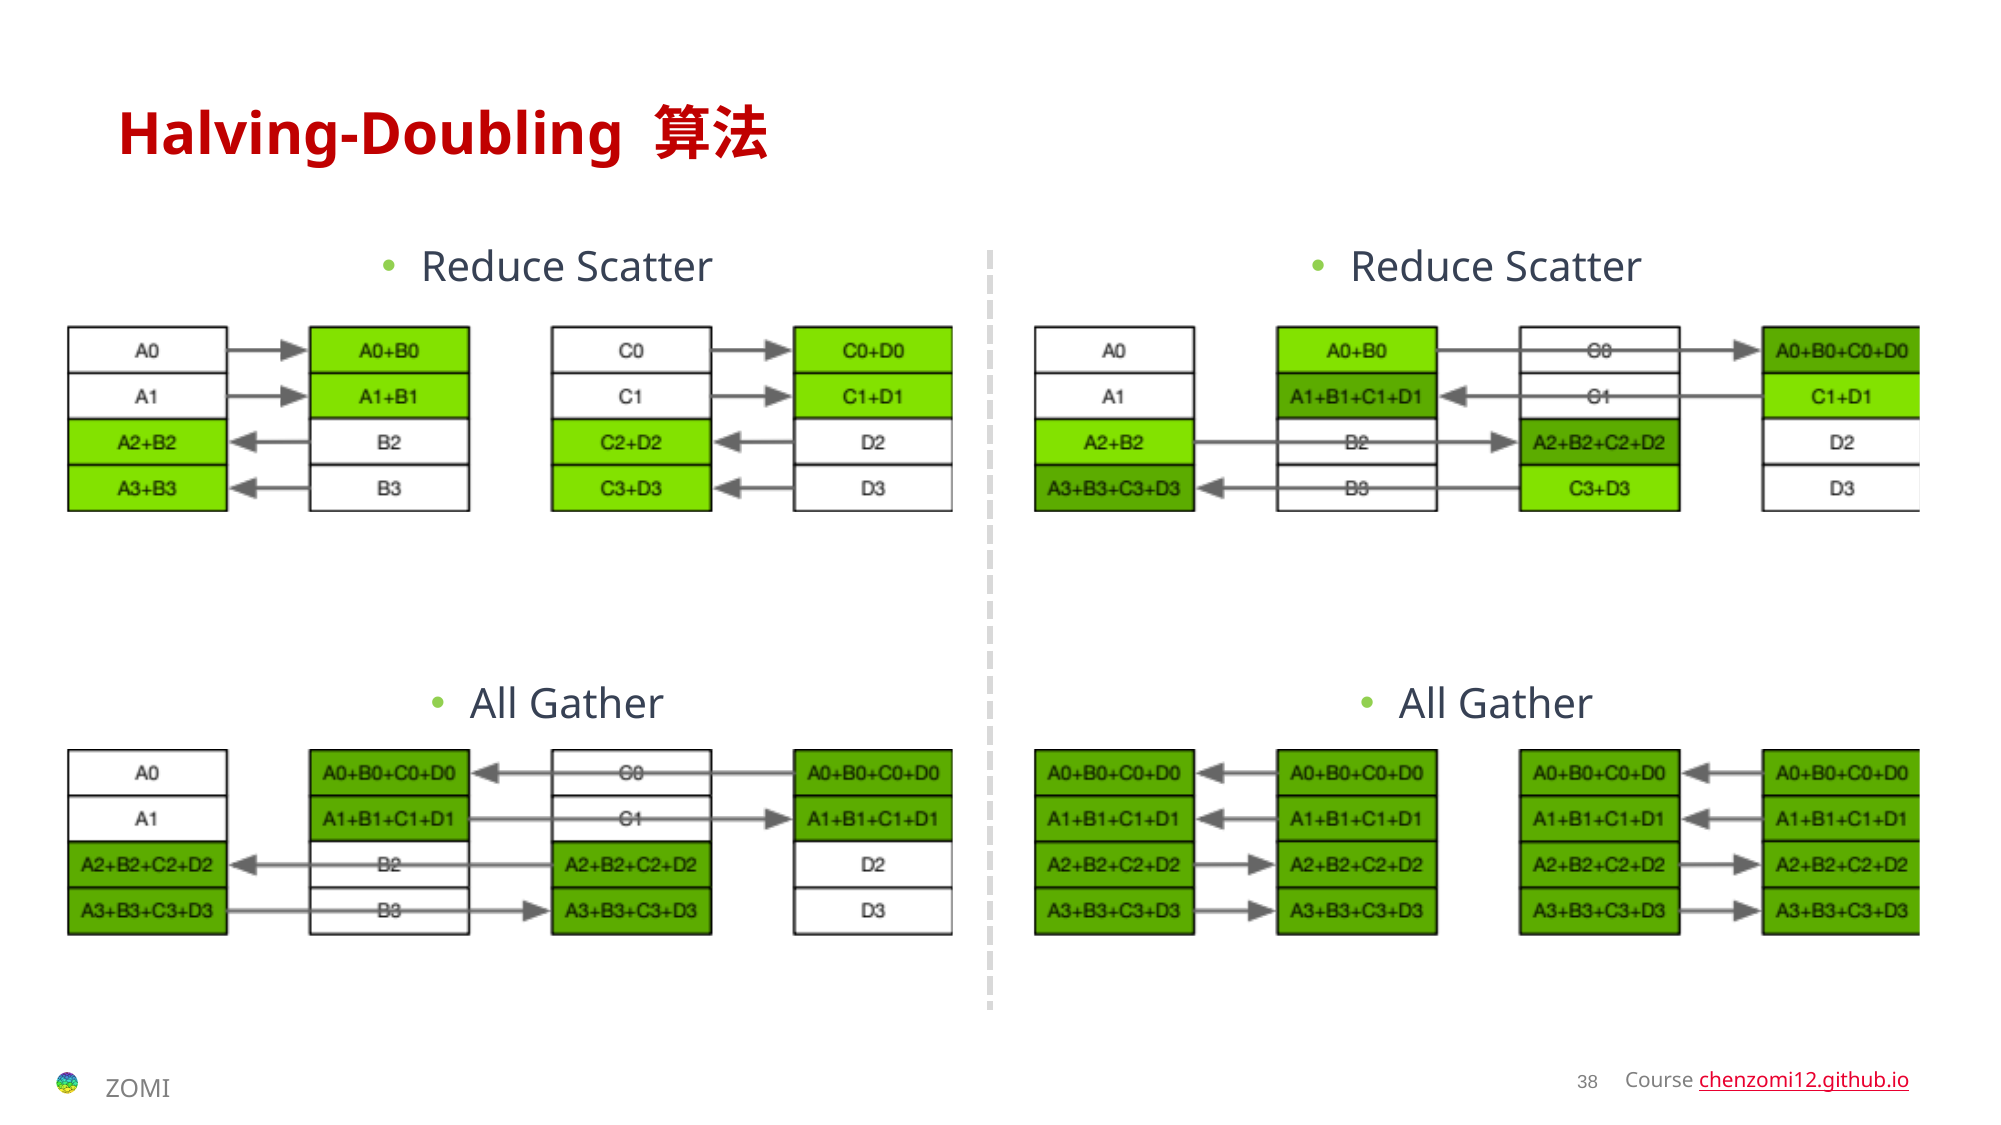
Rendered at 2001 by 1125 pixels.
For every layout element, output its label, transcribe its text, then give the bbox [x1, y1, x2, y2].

title Halving-Doubling 算法 [102, 83, 1901, 180]
text_box All Gather [181, 644, 913, 735]
picture [66, 325, 953, 512]
text_box All Gather [1111, 644, 1843, 735]
picture [66, 749, 953, 936]
text_box Reduce Scatter [181, 207, 913, 298]
text_box Reduce Scatter [1111, 207, 1843, 298]
picture [1033, 325, 1920, 513]
picture [57, 1073, 77, 1093]
picture [1033, 749, 1920, 937]
